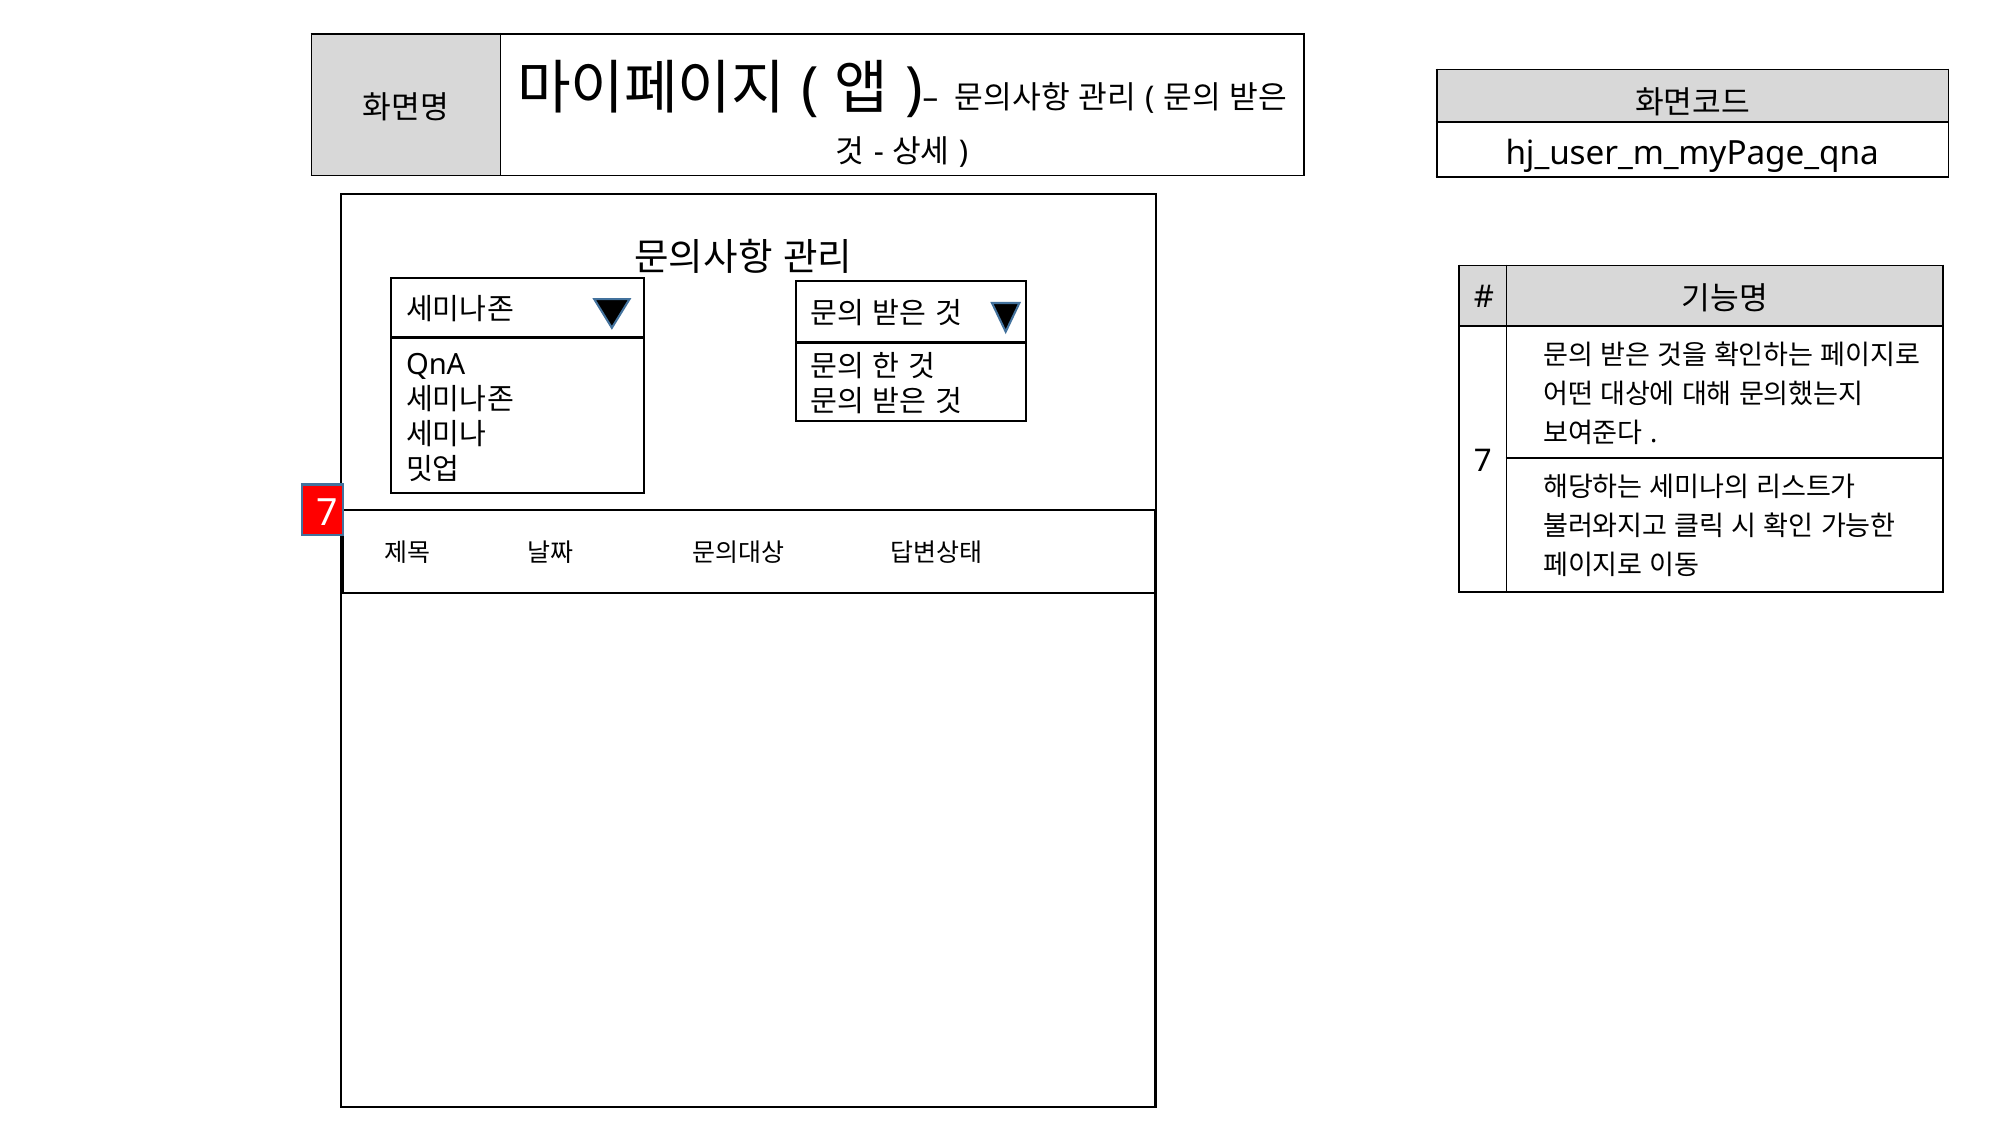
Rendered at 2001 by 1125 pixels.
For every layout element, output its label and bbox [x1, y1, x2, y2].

table_header [1507, 266, 1942, 325]
table_header [1438, 70, 1948, 121]
table_cell [1507, 459, 1942, 591]
table_cell [1438, 123, 1948, 176]
table_header [1460, 266, 1506, 325]
table_cell [1460, 327, 1506, 591]
table_cell [1507, 327, 1942, 457]
text_box [301, 193, 1157, 1108]
table_header [501, 35, 1303, 175]
table_header [312, 35, 500, 175]
